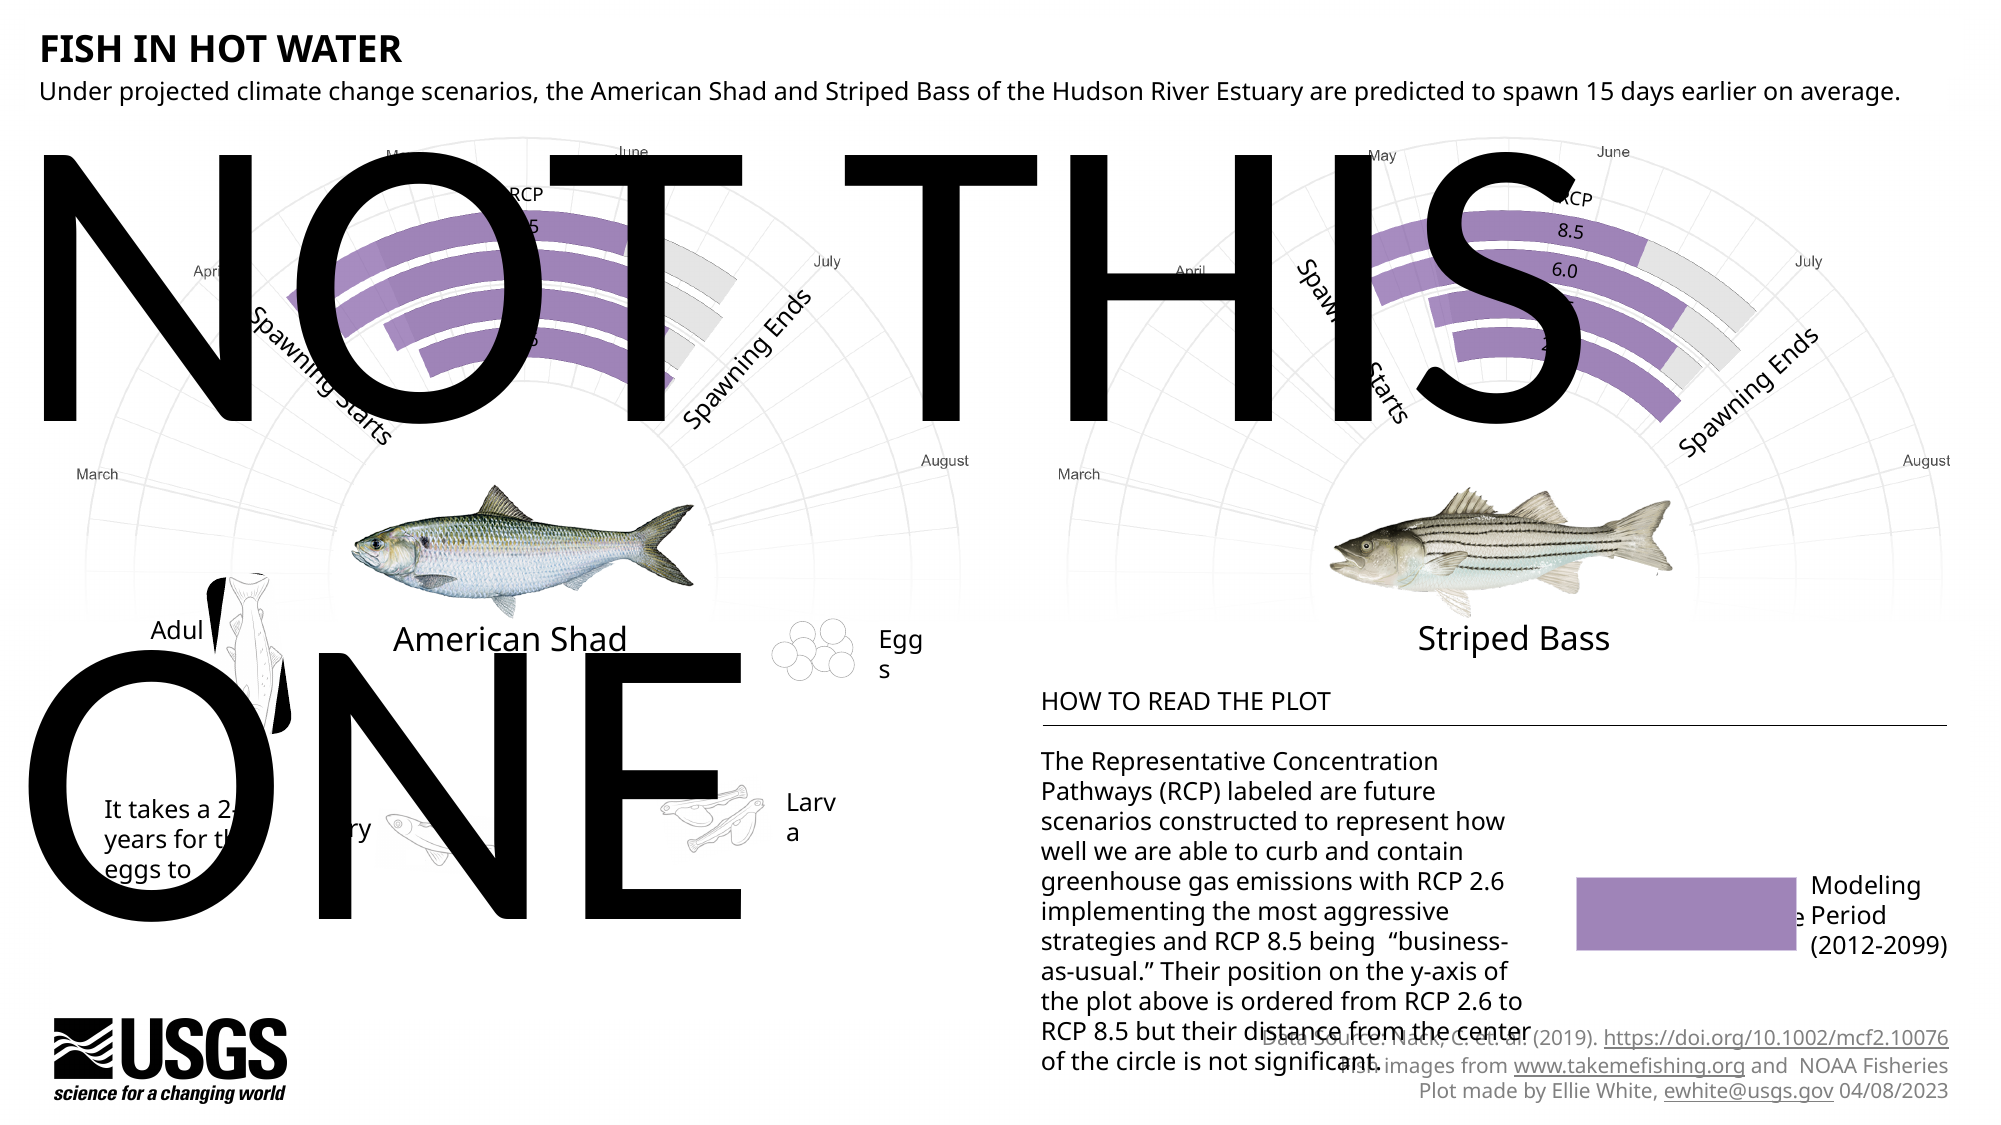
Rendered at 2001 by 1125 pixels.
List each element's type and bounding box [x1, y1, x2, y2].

text_box [0, 0, 2000, 1125]
